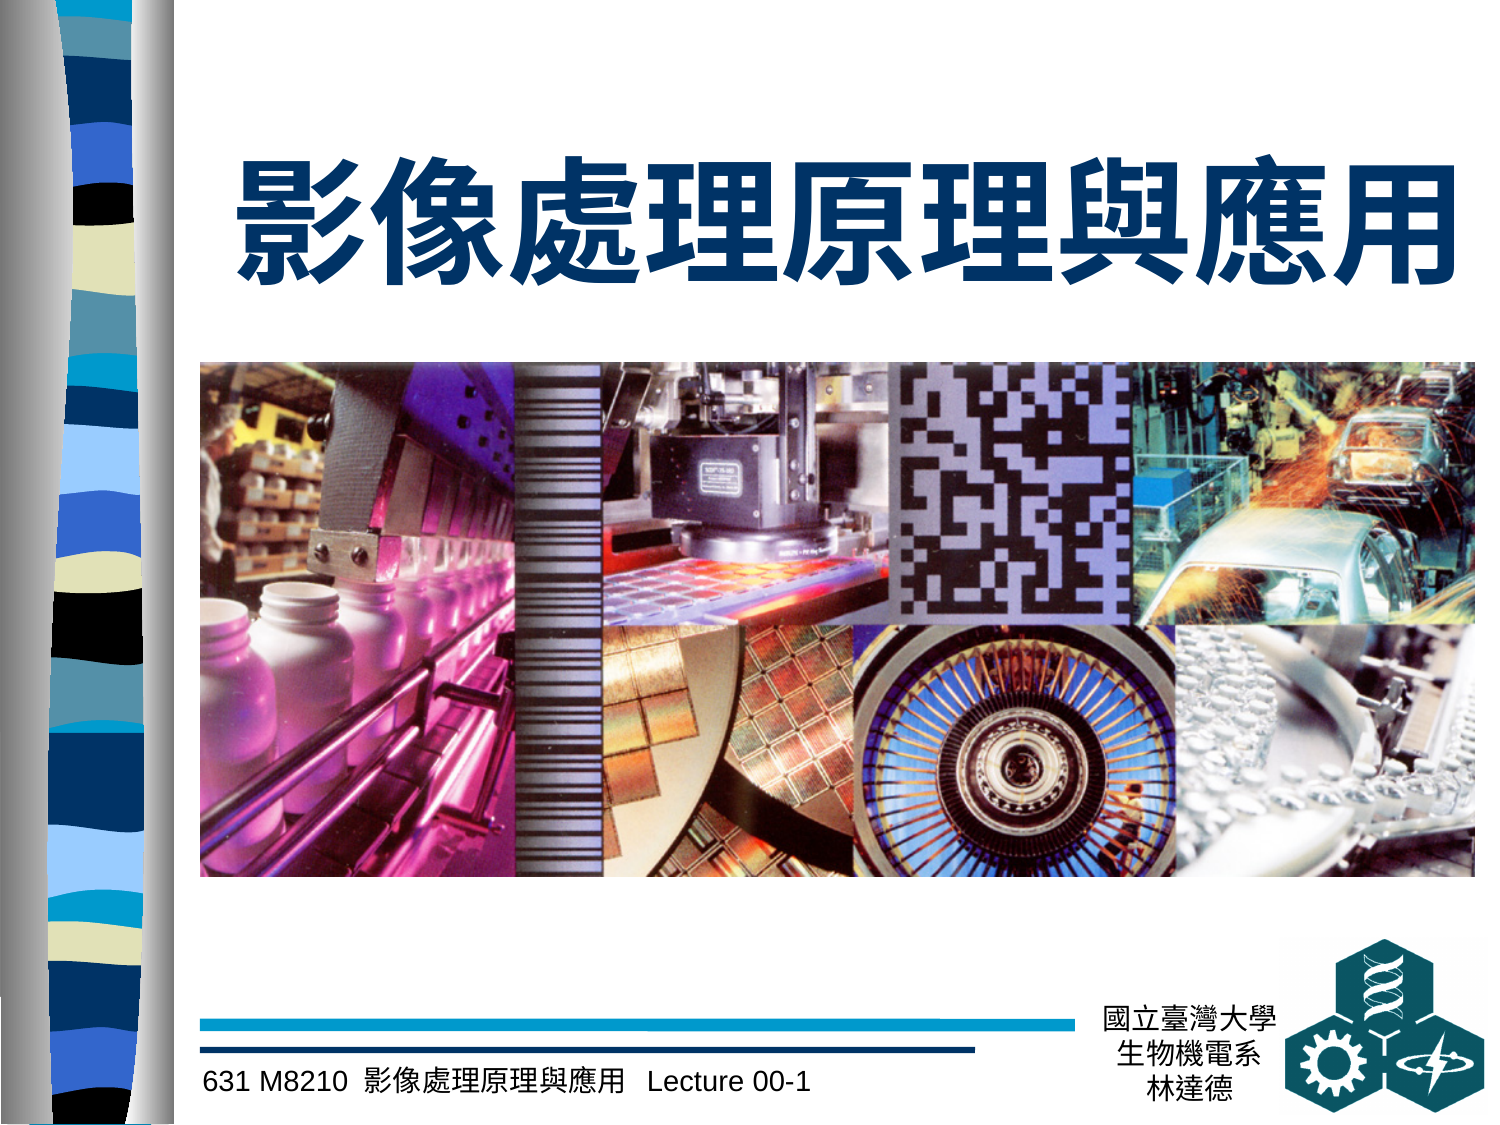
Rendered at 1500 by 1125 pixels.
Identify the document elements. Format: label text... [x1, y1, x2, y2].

picture [199, 362, 1476, 877]
title 影像處理原理與應用 [212, 87, 1488, 350]
picture [1279, 937, 1488, 1115]
